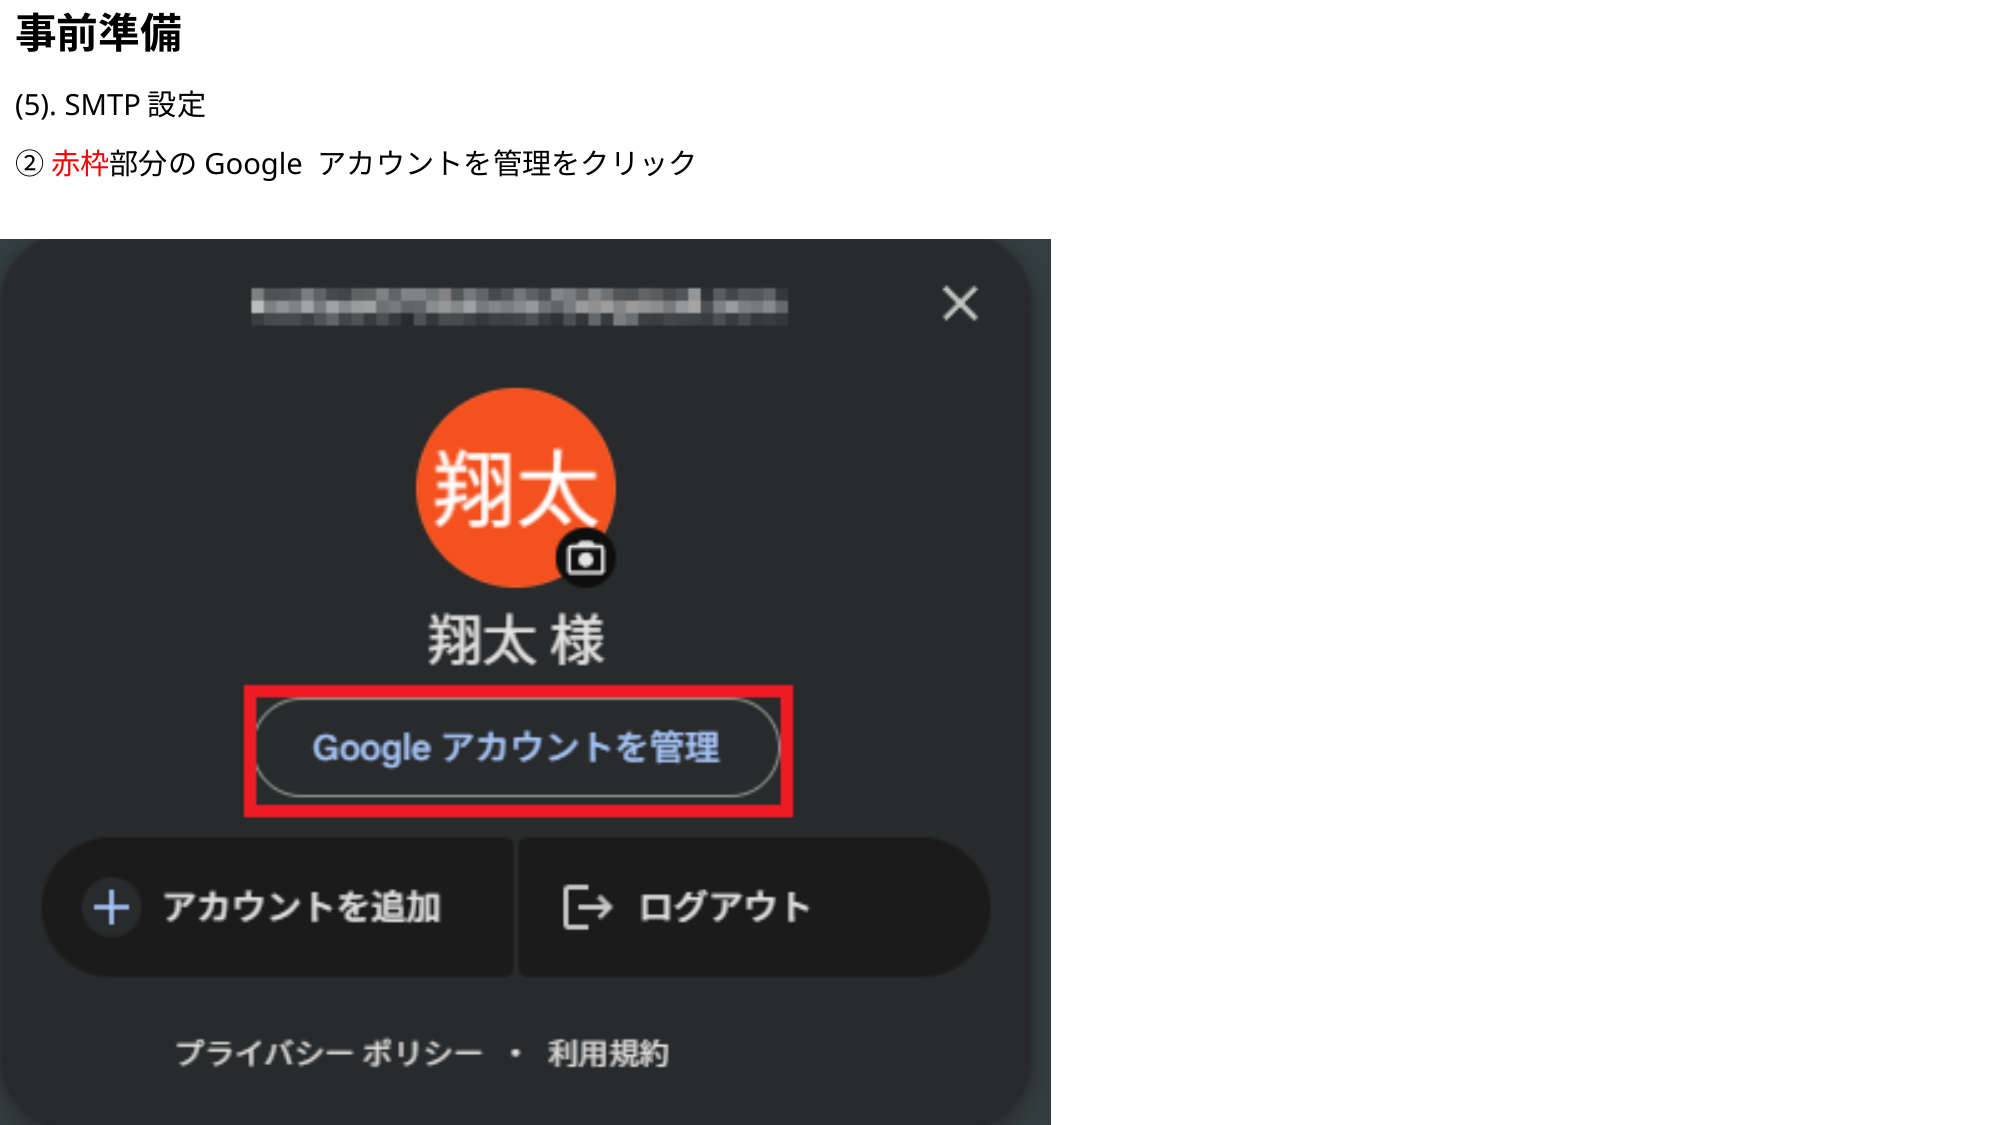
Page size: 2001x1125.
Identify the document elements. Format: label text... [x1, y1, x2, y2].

picture [0, 238, 1052, 1125]
text_box (5). SMTP設定 [0, 70, 2000, 141]
text_box ②赤枠部分のGoogle アカウントを管理をクリック [0, 141, 2000, 1125]
title 事前準備 [0, 0, 2000, 70]
